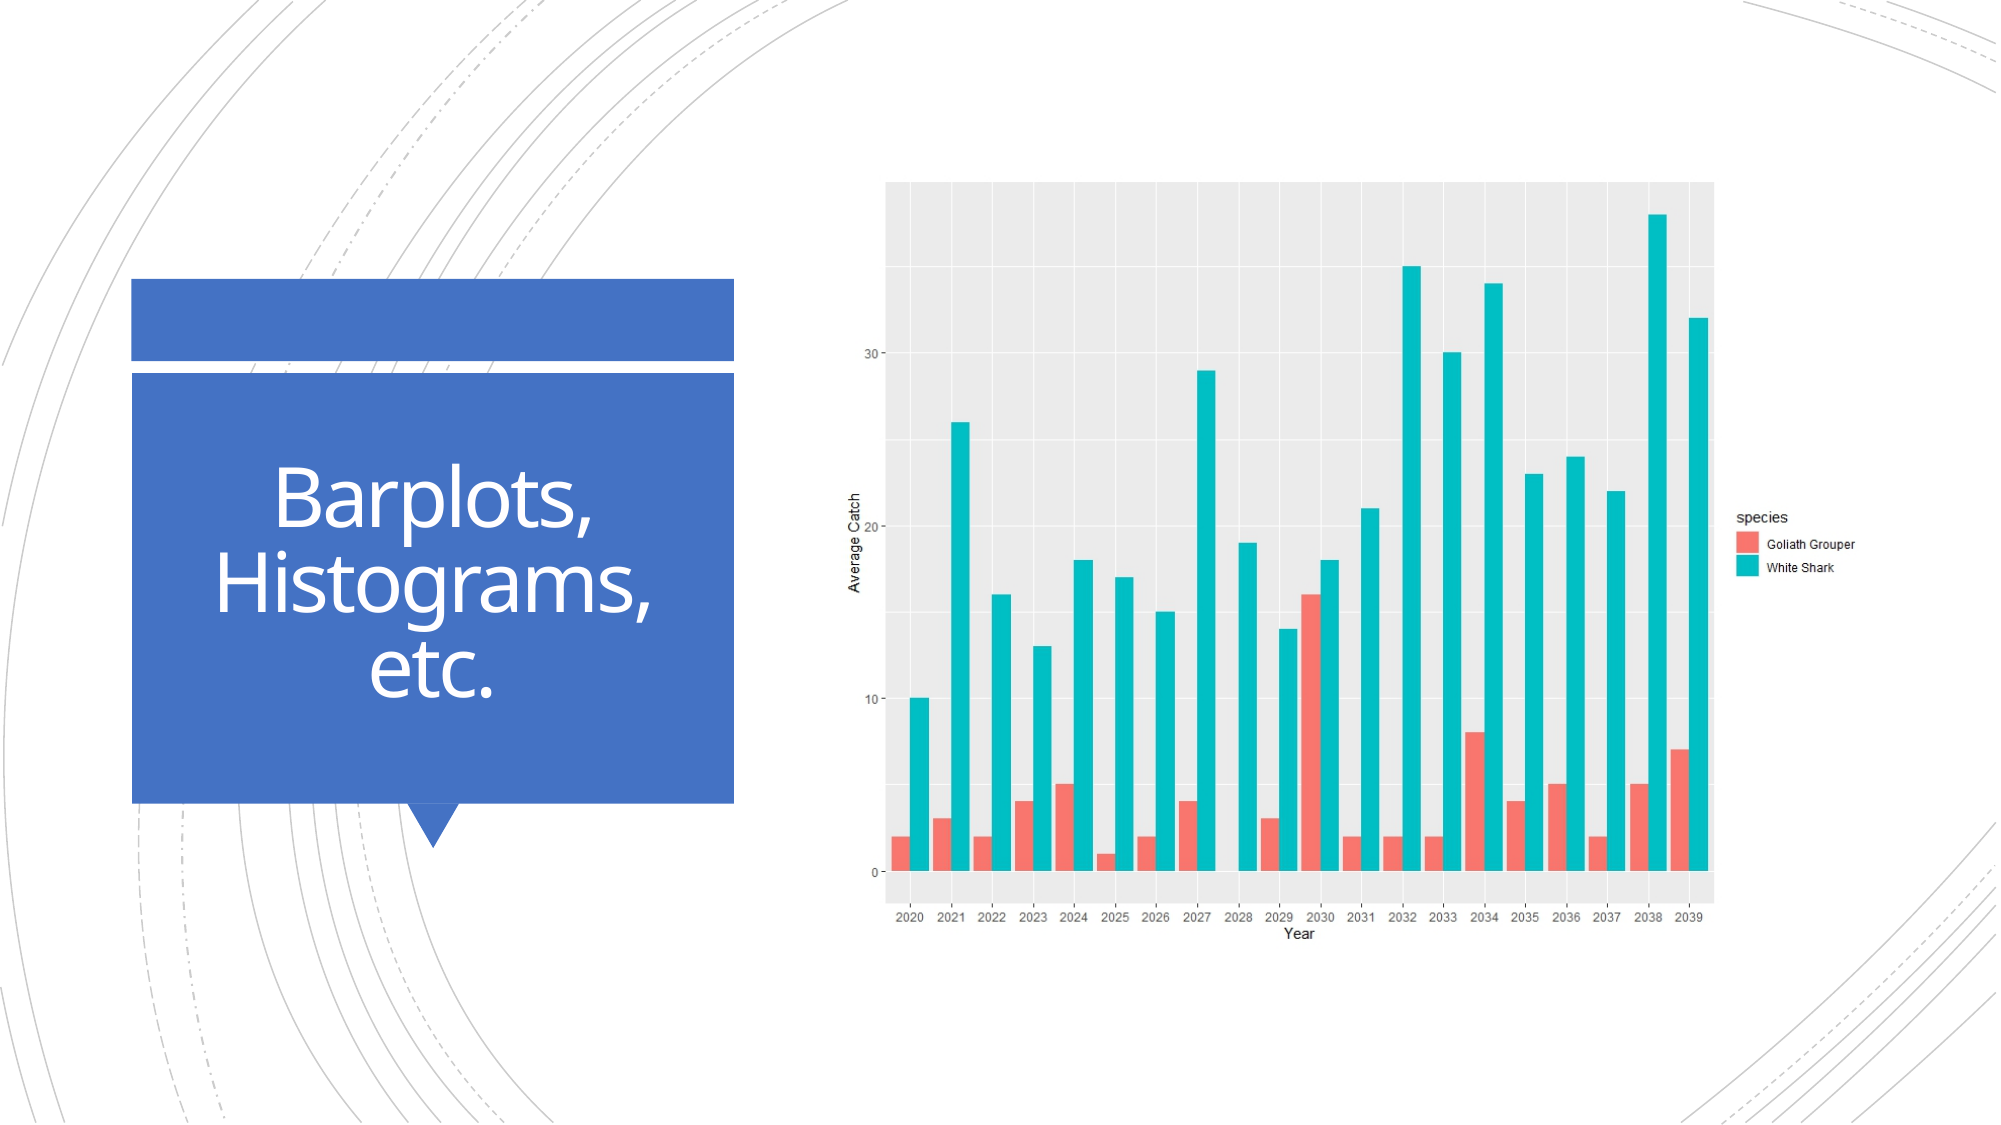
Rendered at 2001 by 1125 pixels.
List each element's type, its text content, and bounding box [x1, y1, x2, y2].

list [839, 175, 1871, 949]
title Barplots, Histograms, etc. [145, 385, 720, 789]
